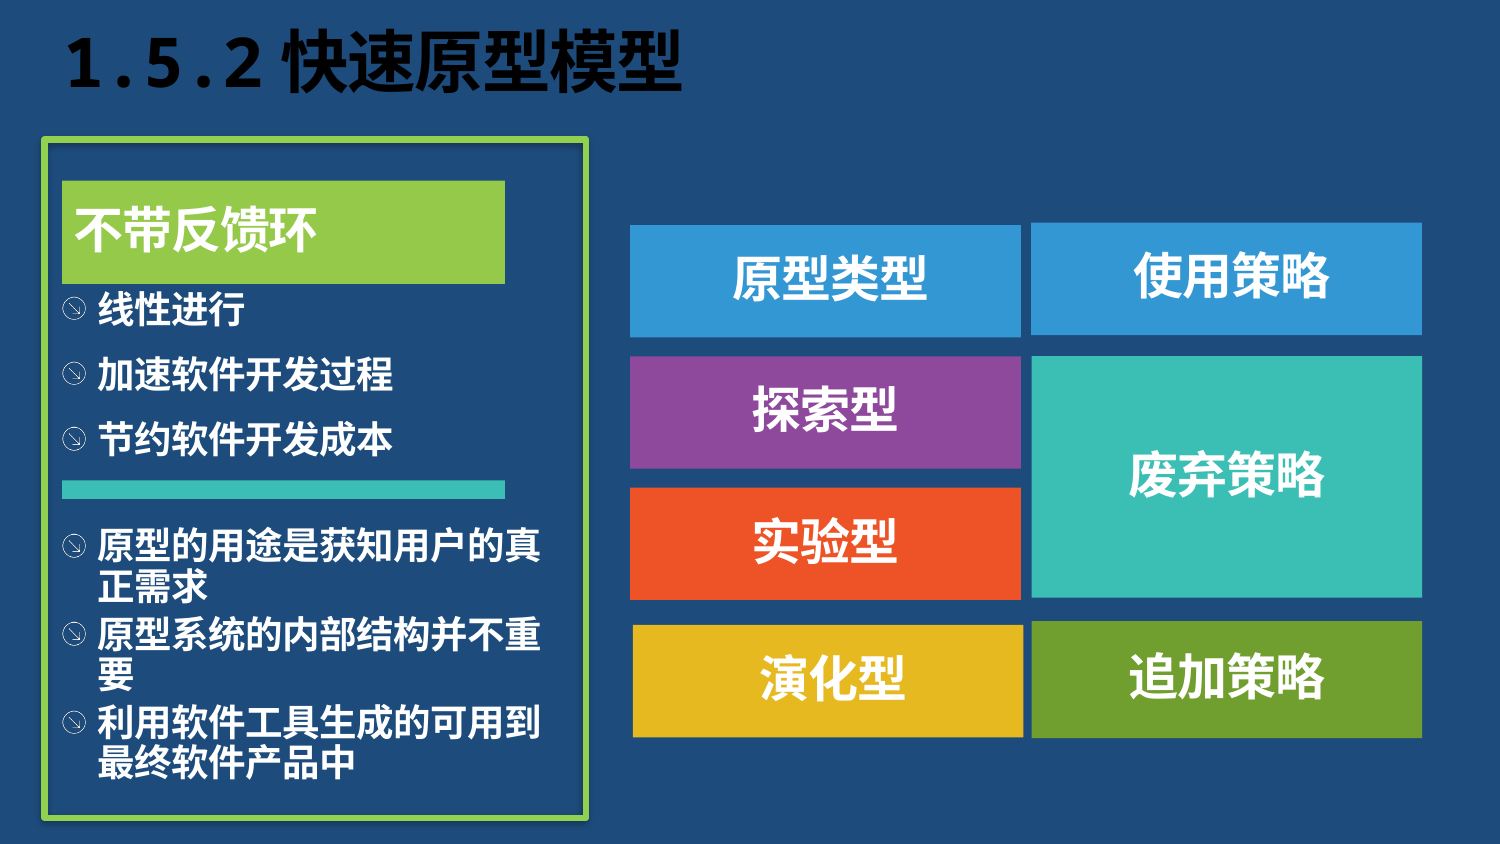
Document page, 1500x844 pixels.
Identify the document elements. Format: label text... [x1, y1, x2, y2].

text_box [44, 139, 587, 819]
text_box 原型类型 [630, 225, 1021, 338]
text_box 使用策略 [1031, 222, 1422, 336]
text_box 实验型 [630, 487, 1021, 600]
text_box 探索型 [630, 356, 1021, 469]
text_box 废弃策略 [1031, 356, 1423, 598]
text_box 演化型 [632, 624, 1024, 738]
title 1.5.2快速原型模型 [63, 28, 1436, 104]
text_box 追加策略 [1031, 621, 1423, 739]
